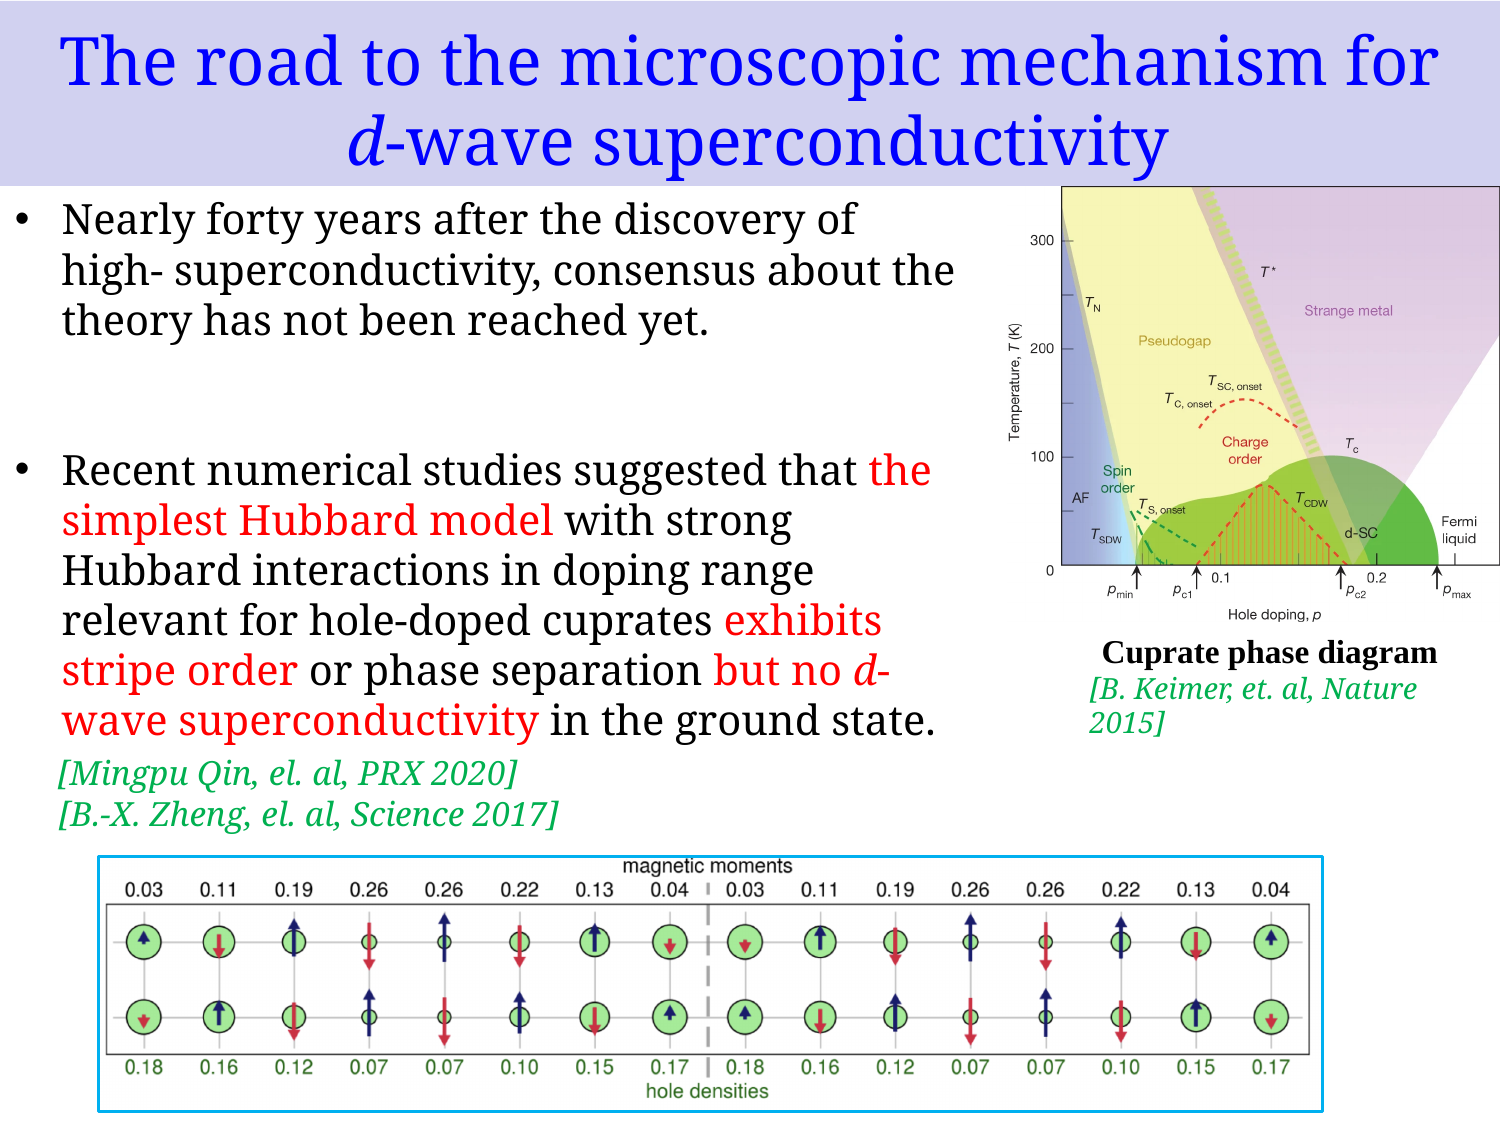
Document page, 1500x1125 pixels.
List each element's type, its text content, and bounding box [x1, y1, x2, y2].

title The road to the microscopic mechanism for d-wave superconductivity [0, 0, 1500, 187]
text_box Cuprate phase diagram [B. Keimer, et. al, Nature 2015] [1074, 630, 1474, 748]
picture [101, 859, 1320, 1109]
picture [1007, 185, 1500, 622]
